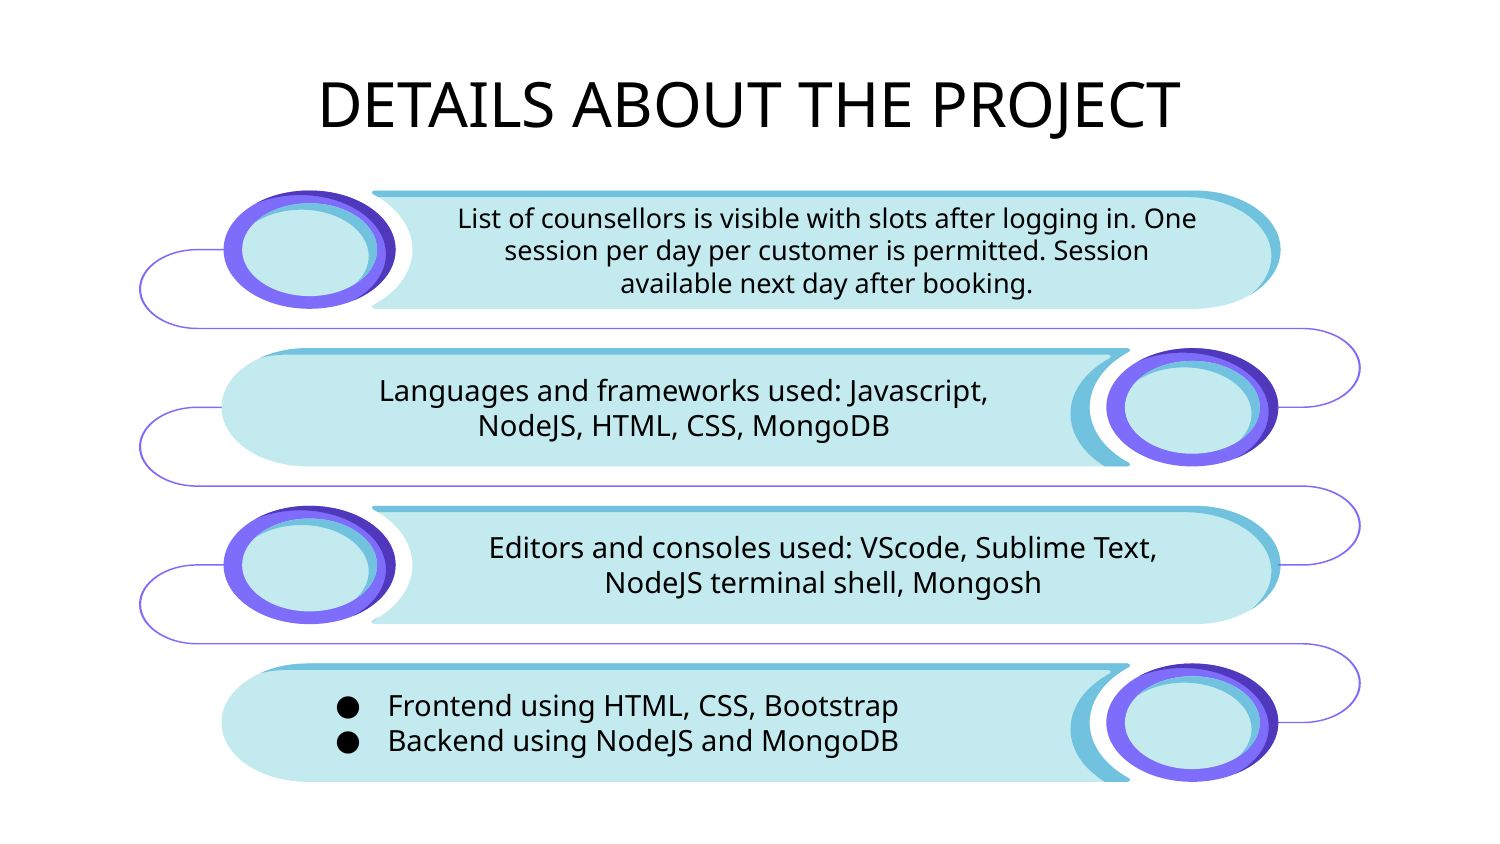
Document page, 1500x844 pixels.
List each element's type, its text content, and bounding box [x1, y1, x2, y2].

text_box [221, 663, 1279, 783]
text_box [138, 573, 1362, 724]
title DETAILS ABOUT THE PROJECT [75, 67, 1425, 137]
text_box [138, 190, 1362, 409]
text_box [138, 416, 1362, 566]
